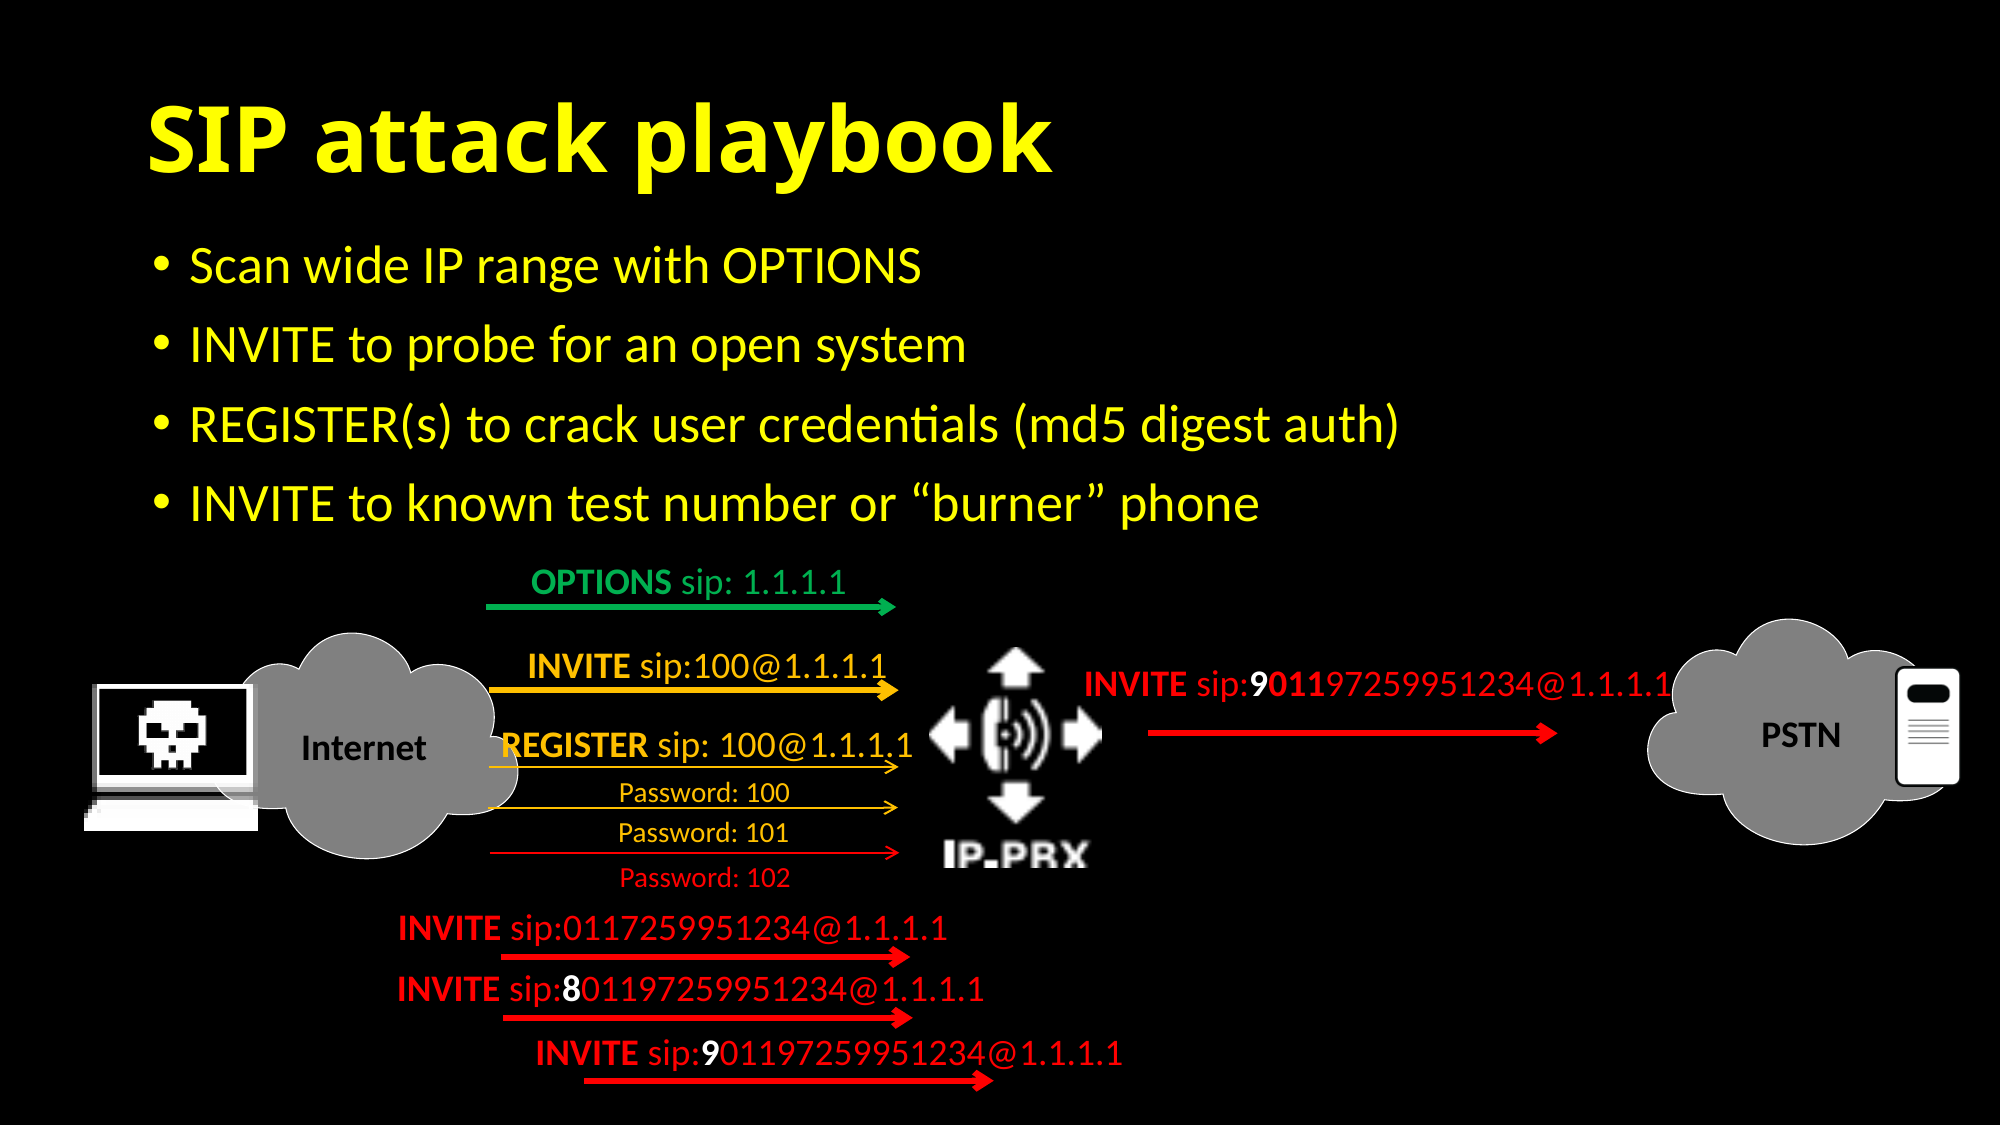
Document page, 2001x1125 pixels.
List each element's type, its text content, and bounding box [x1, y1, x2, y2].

text_box OPTIONS sip: 1.1.1.1 [511, 550, 867, 606]
text_box PSTN [1647, 618, 1943, 846]
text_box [84, 684, 258, 831]
text_box Password: 100 [569, 772, 840, 807]
text_box INVITE sip:100@1.1.1.1 [498, 633, 917, 693]
text_box REGISTER sip: 100@1.1.1.1 [498, 712, 917, 772]
picture [1893, 664, 1963, 788]
text_box INVITE sip:0117259951234@1.1.1.1 [364, 895, 982, 956]
text_box Password: 102 [569, 854, 841, 895]
text_box INVITE sip:901197259951234@1.1.1.1 [511, 1021, 1148, 1081]
text_box Password: 101 [568, 809, 839, 852]
text_box INVITE sip:801197259951234@1.1.1.1 [390, 956, 992, 1017]
title SIP attack playbook [131, 34, 1857, 252]
picture [929, 647, 1102, 868]
text_box INVITE sip:901197259951234@1.1.1.1 [1102, 651, 1691, 712]
list Scan wide IP range with OPTIONS INVITE to probe for an open system REGISTER(s) to crack user credentials (md5 digest auth) INVITE to known test number or “burner” phone [137, 229, 1863, 943]
